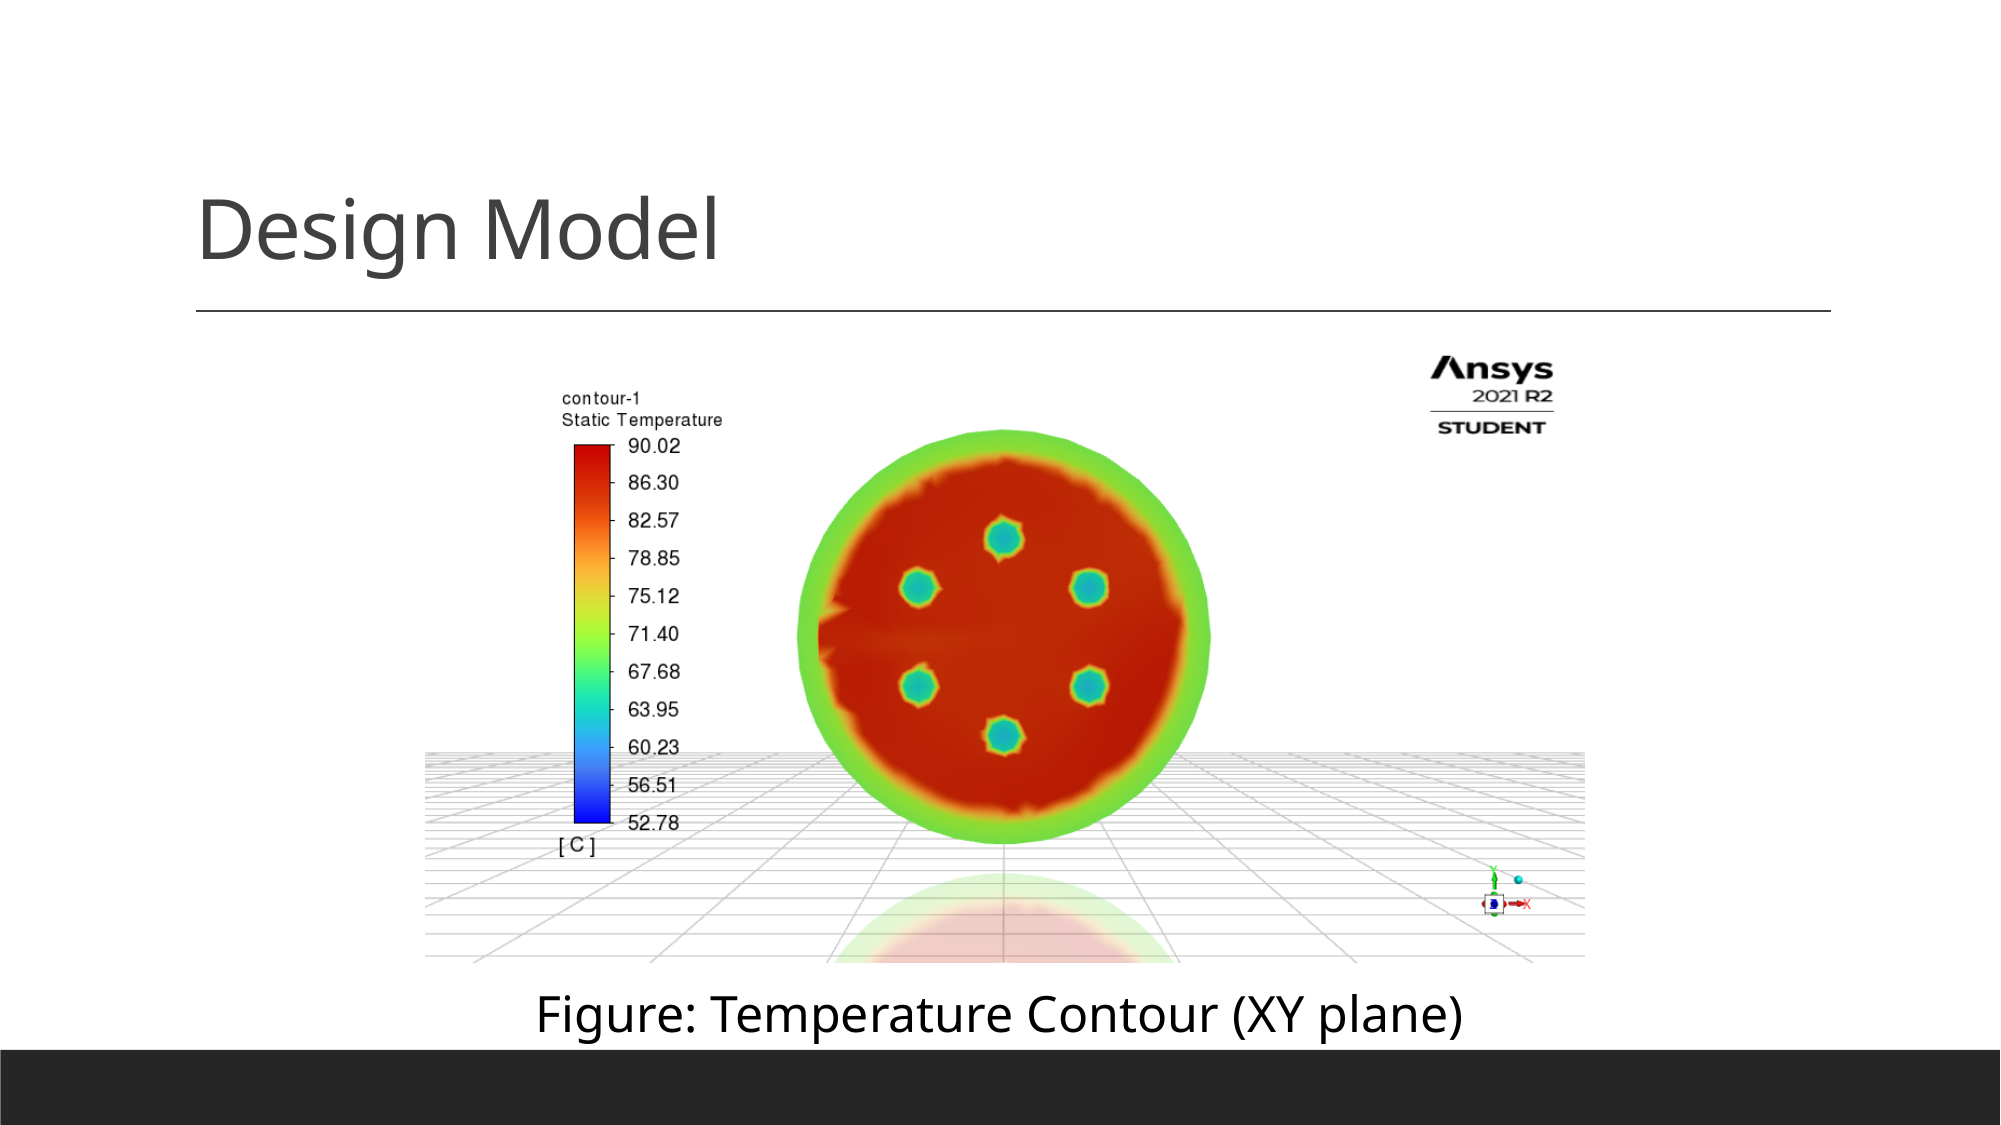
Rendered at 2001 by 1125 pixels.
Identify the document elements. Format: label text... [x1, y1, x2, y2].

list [424, 345, 1586, 964]
title Design Model [180, 47, 1830, 285]
text_box Figure: Temperature Contour (XY plane) [520, 974, 1480, 1050]
